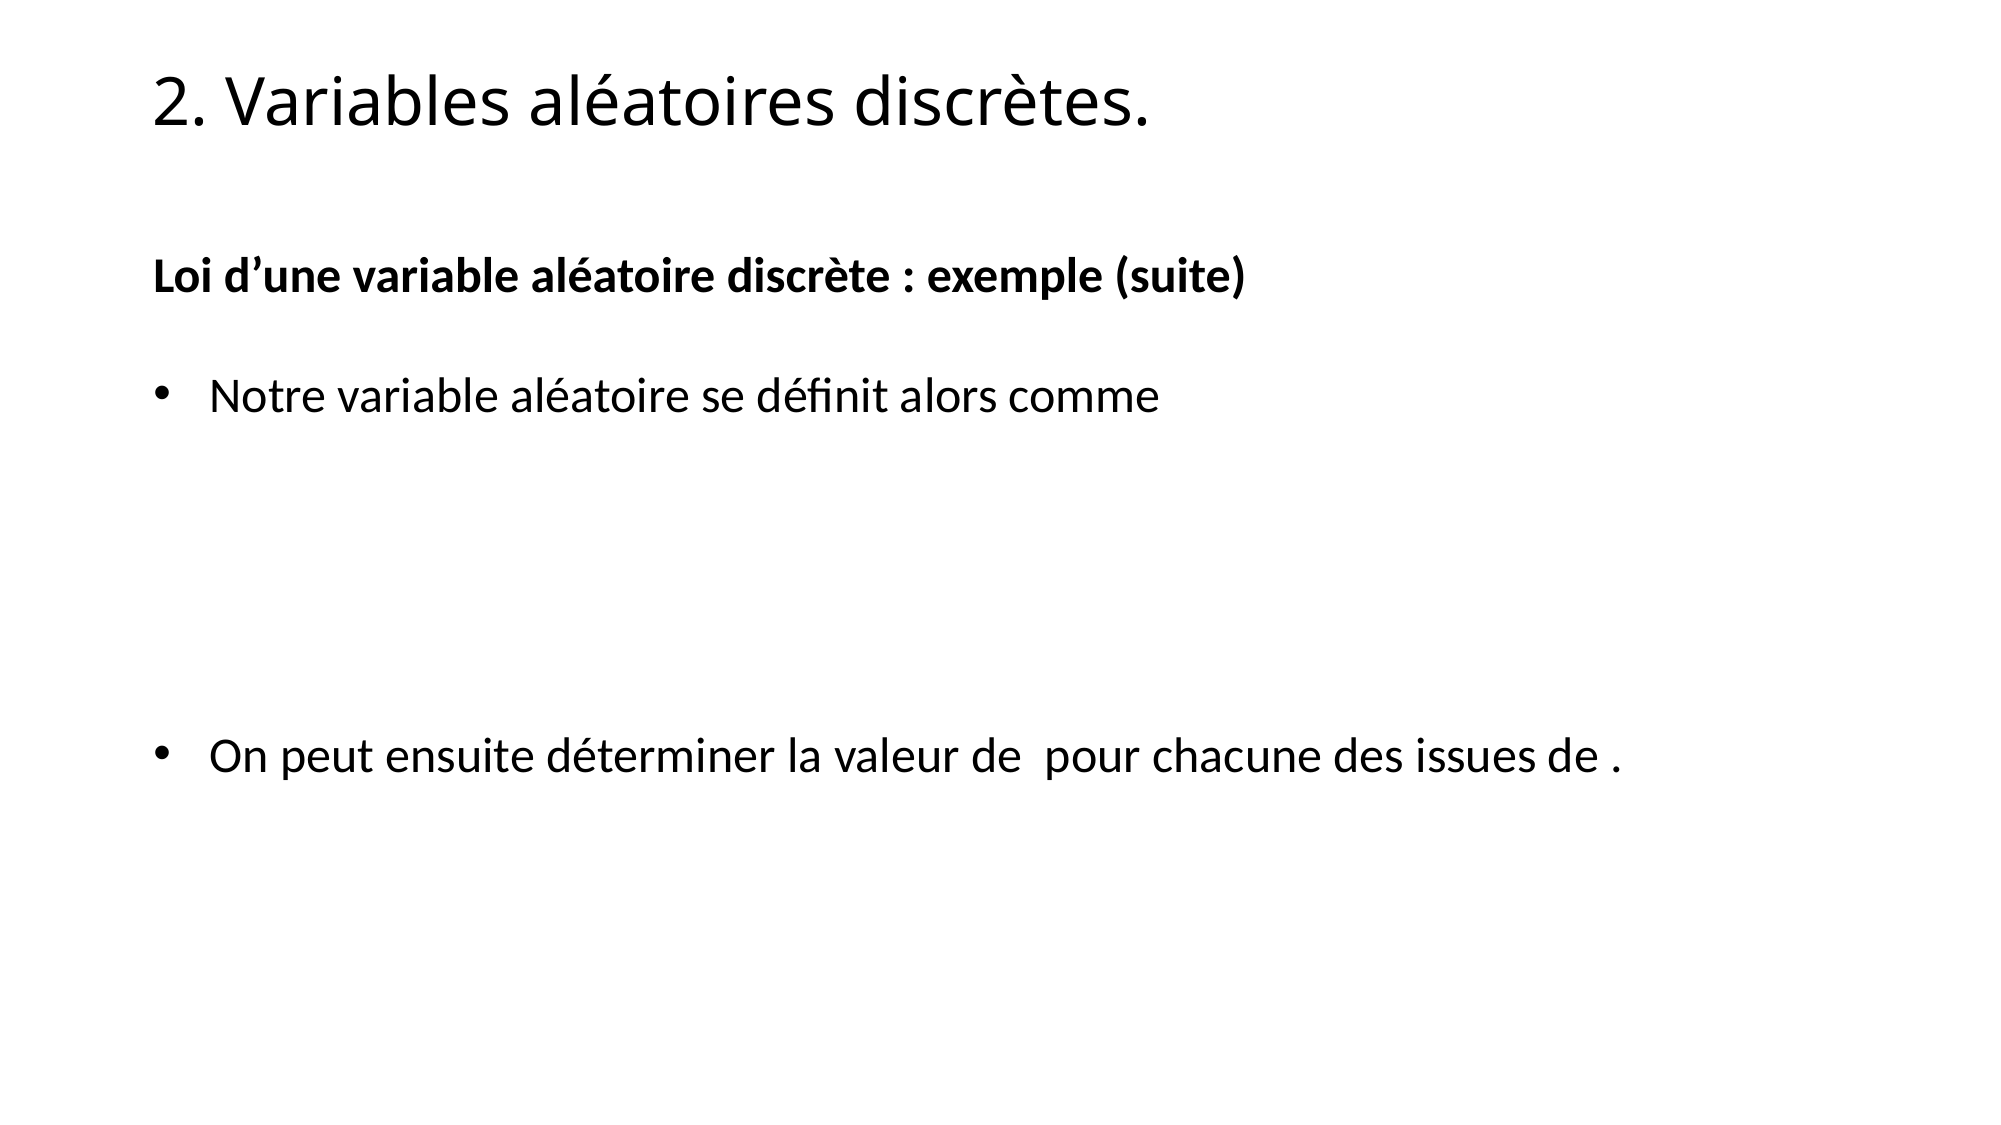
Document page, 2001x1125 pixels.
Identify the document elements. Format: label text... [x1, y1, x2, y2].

text_box 2. Variables aléatoires discrètes. [137, 59, 1863, 155]
